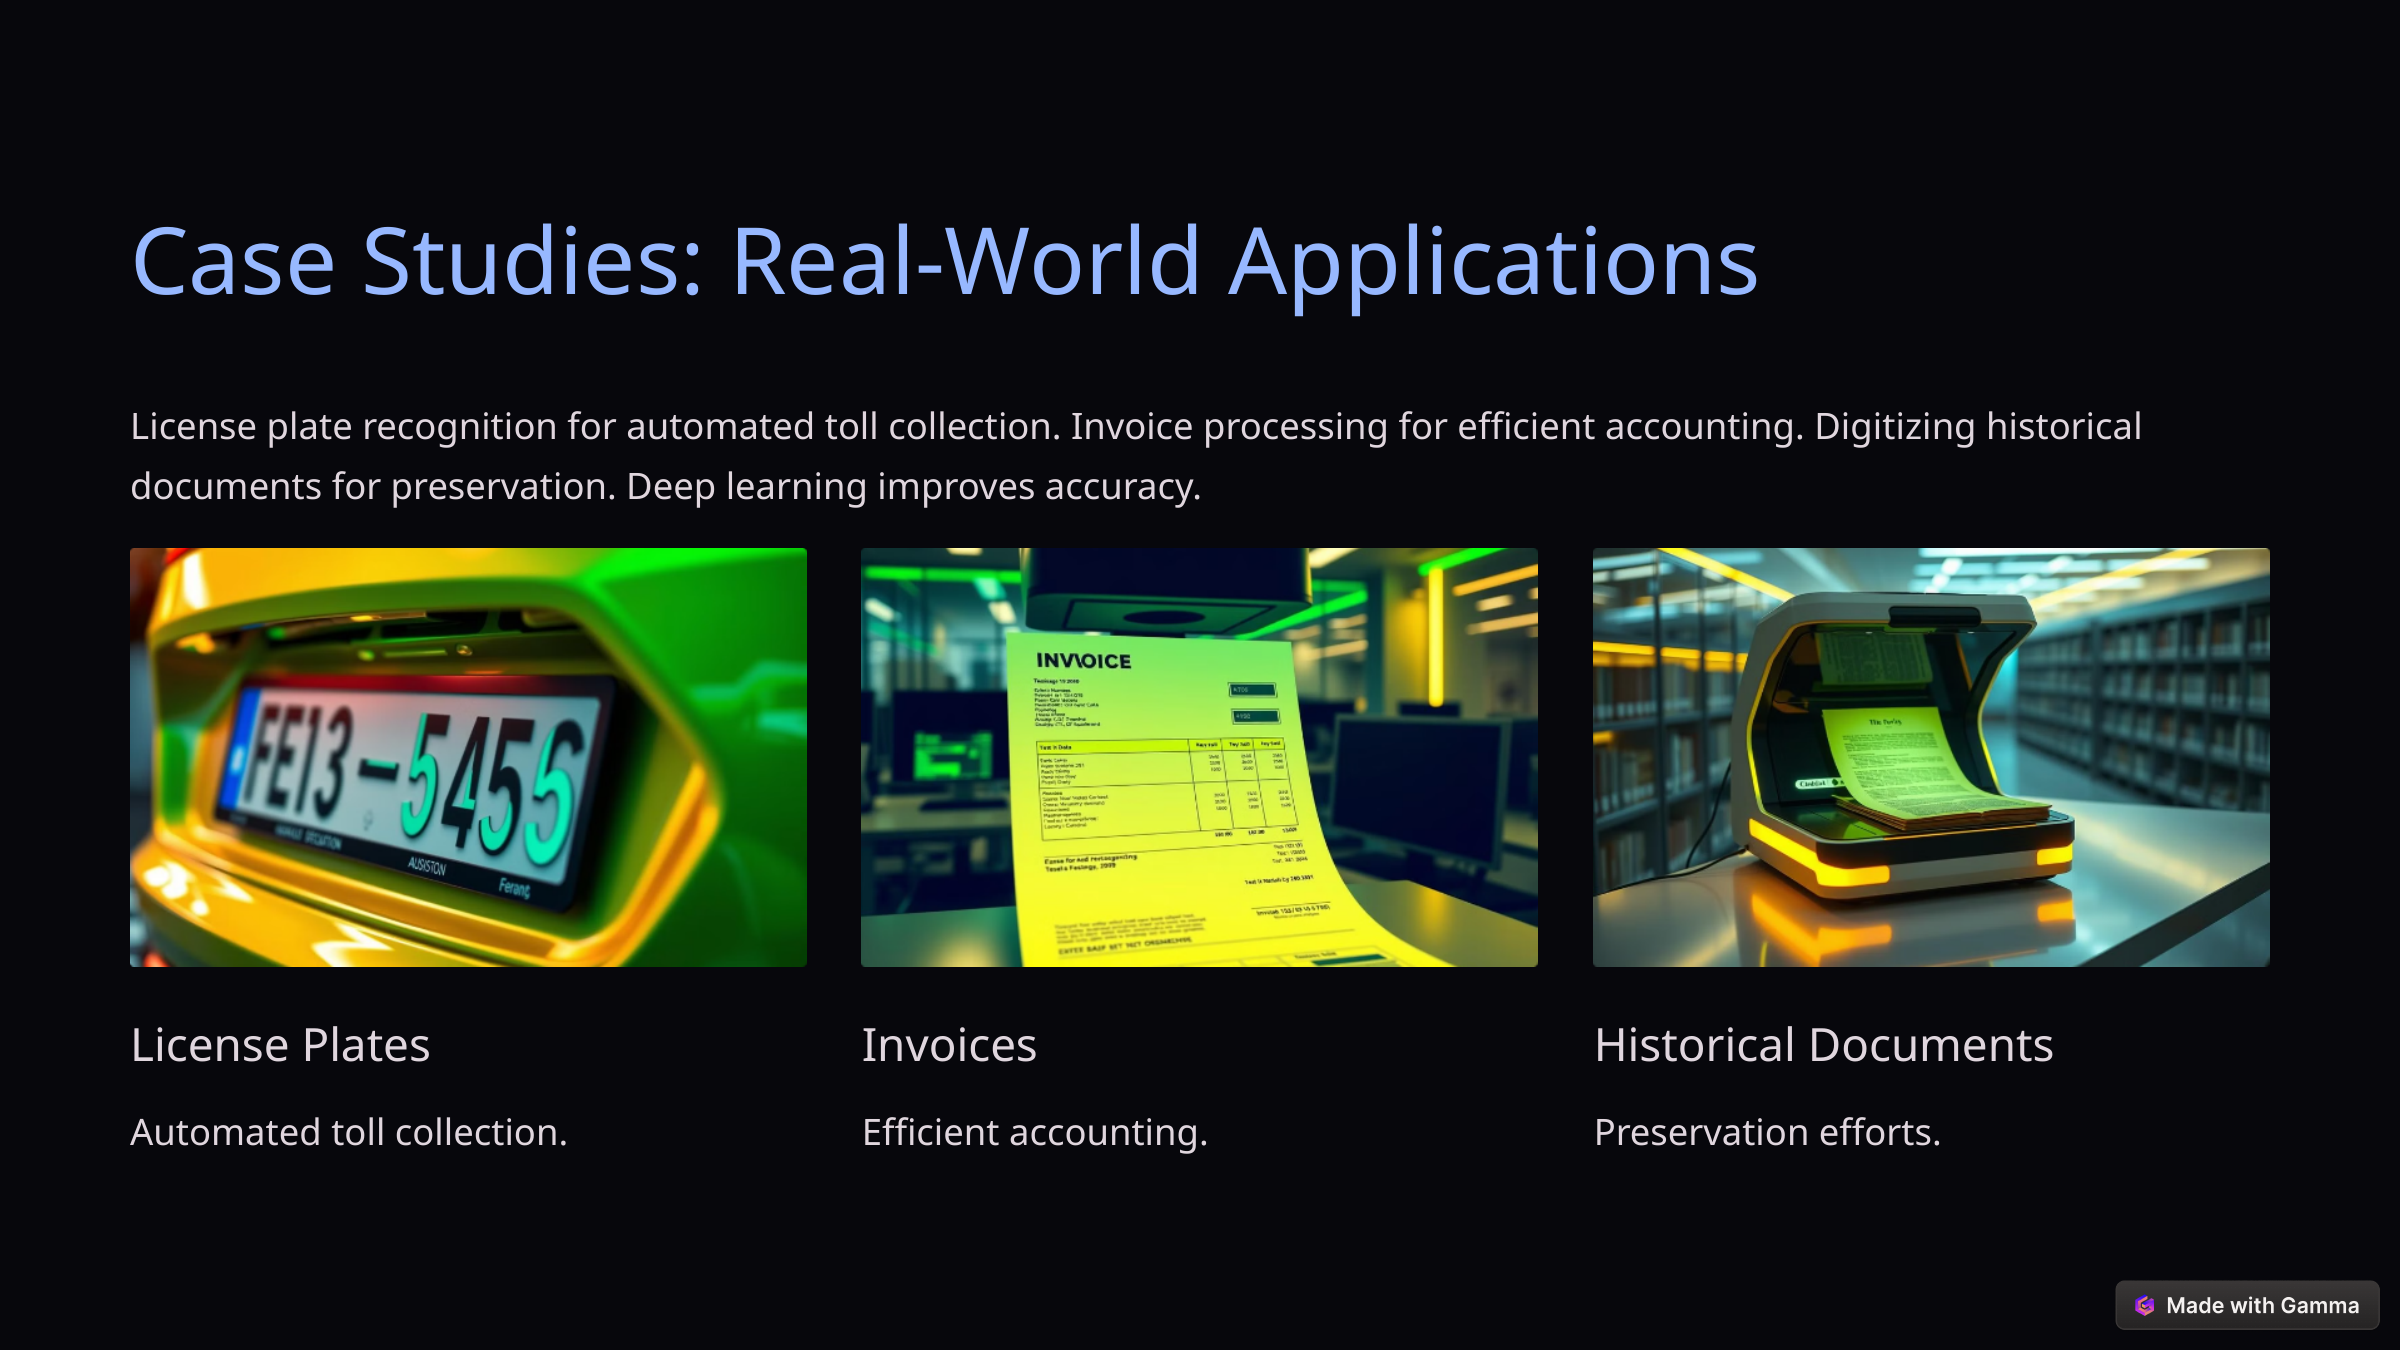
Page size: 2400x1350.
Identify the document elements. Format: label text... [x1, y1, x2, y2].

text_box Preservation efforts. [1593, 1093, 2270, 1153]
picture [1593, 548, 2270, 967]
text_box Case Studies: Real-World Applications [130, 197, 1966, 314]
picture [130, 548, 807, 967]
text_box Automated toll collection. [130, 1093, 807, 1153]
text_box Invoices [861, 1012, 1327, 1071]
text_box Efficient accounting. [861, 1093, 1538, 1153]
text_box Historical Documents [1593, 1012, 2111, 1071]
picture [861, 548, 1538, 967]
text_box License plate recognition for automated toll collection. Invoice processing for efficient accounting. Digitizing historical documents for preservation. Deep learning improves accuracy. [130, 387, 2270, 507]
picture [2106, 1271, 2389, 1339]
text_box License Plates [130, 1012, 596, 1071]
